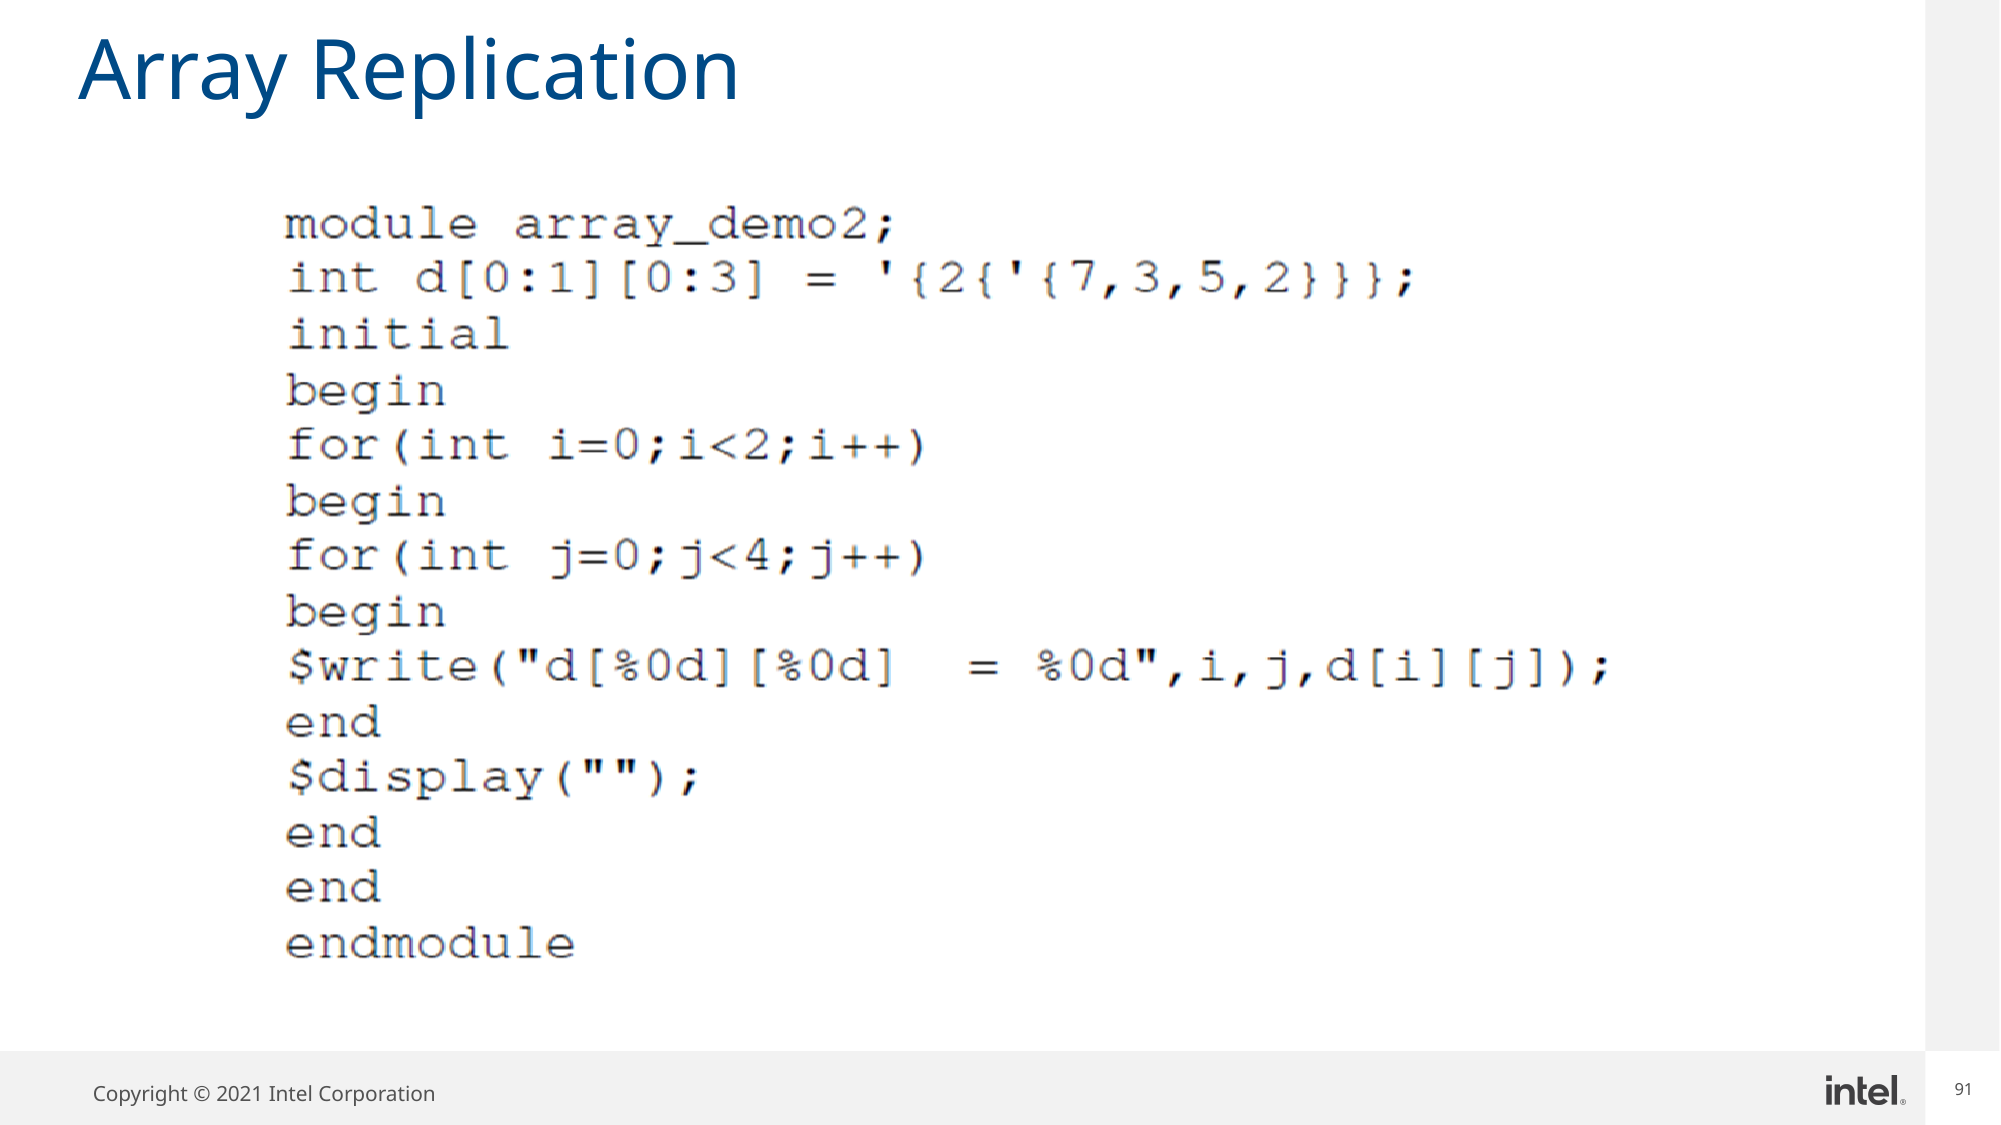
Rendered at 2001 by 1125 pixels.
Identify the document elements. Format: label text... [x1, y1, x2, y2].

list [61, 199, 1766, 1026]
title Array Replication [77, 26, 1879, 173]
picture [1826, 1075, 1906, 1105]
